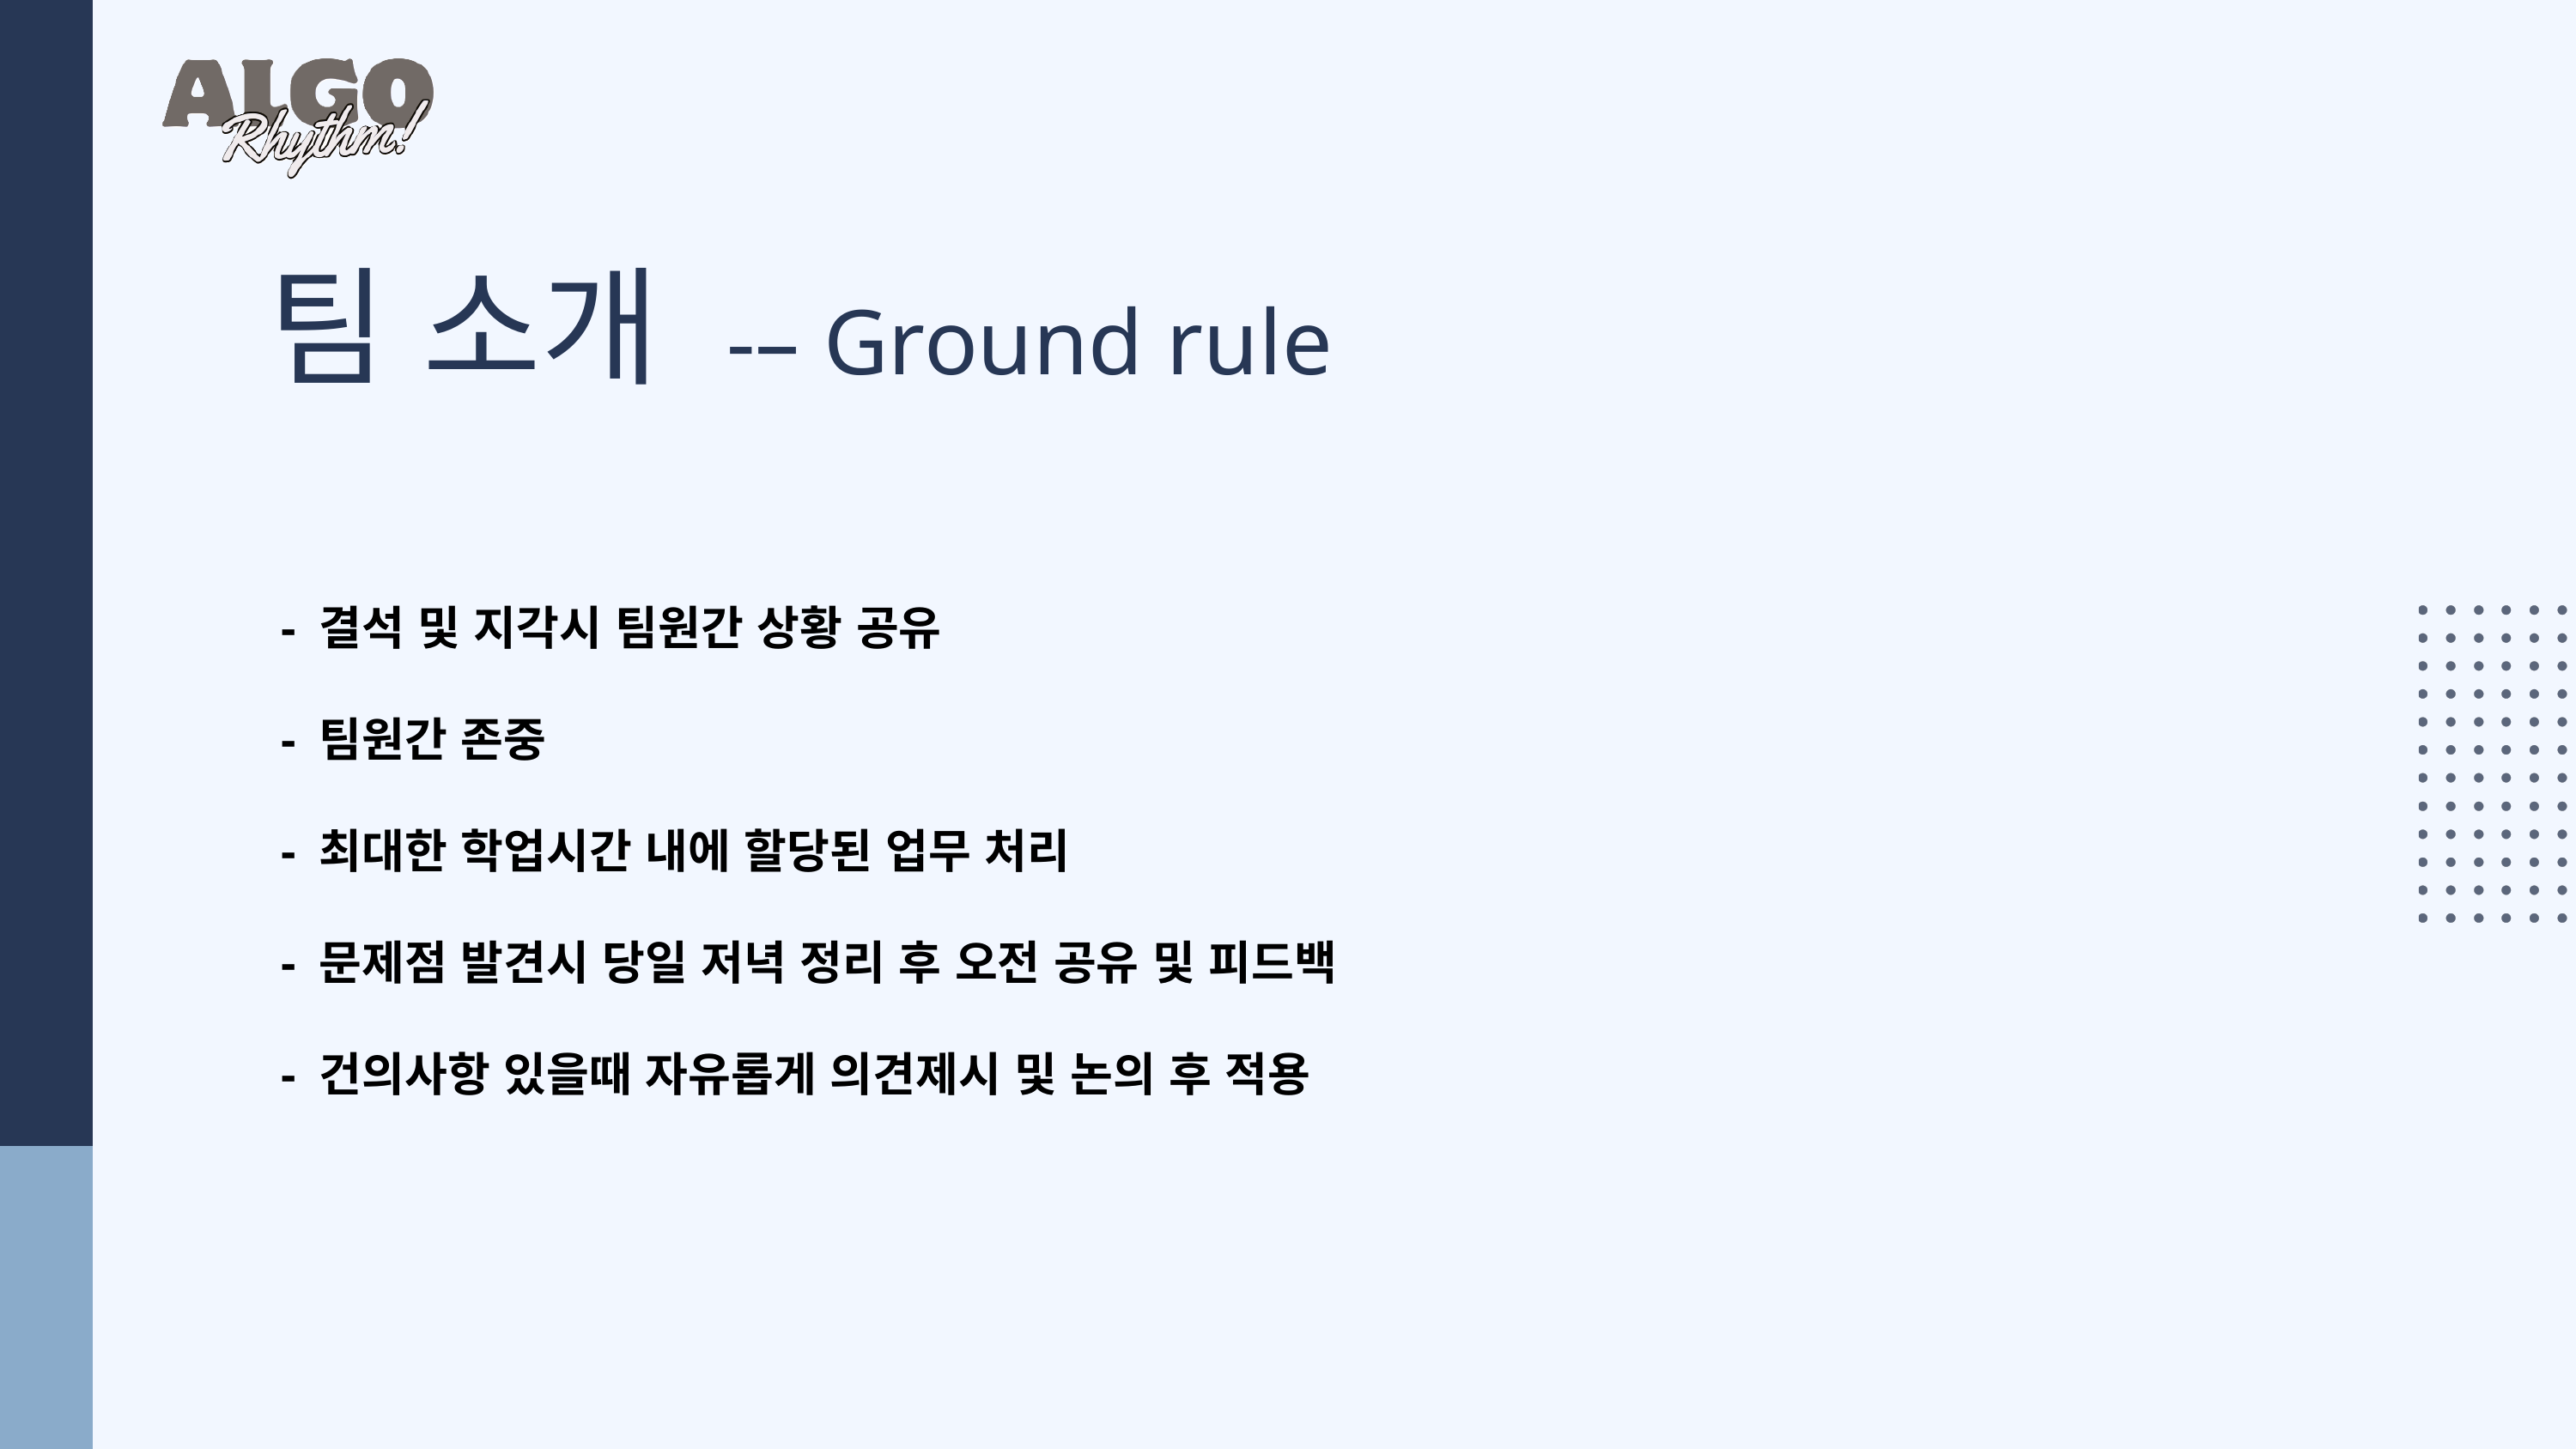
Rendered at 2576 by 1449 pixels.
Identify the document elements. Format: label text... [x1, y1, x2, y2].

picture [142, 29, 452, 193]
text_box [0, 1145, 94, 1449]
text_box - 결석 및 지각시 팀원간 상황 공유 - 팀원간 존중 - 최대한 학업시간 내에 할당된 업무 처리 - 문제점 발견시 당일 저녁 정리 후 오전 공유 및 피드백 - 건의사항 있을때 자유롭게 의견제시 및 논의 후 적용 [268, 537, 1879, 1275]
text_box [0, 0, 94, 1145]
text_box 팀 소개 -– Ground rule [268, 220, 1900, 401]
text_box [2418, 605, 2576, 923]
